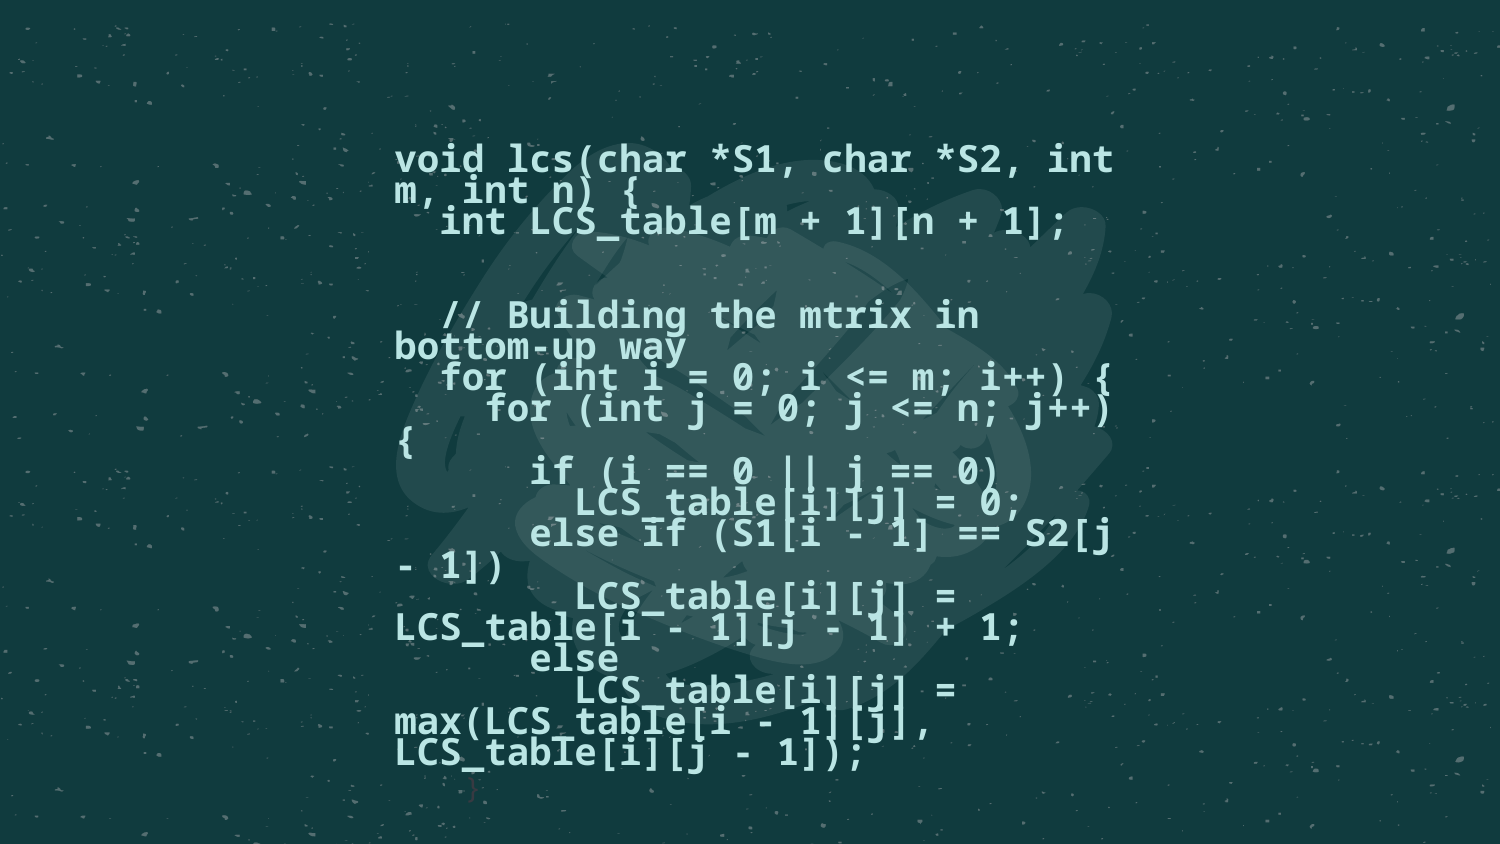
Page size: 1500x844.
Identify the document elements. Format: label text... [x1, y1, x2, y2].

text_box void lcs(char *S1, char *S2, int m, int n) { int LCS_table[m + 1][n + 1]; // Building the mtrix in bottom-up way for (int i = 0; i <= m; i++) { for (int j = 0; j <= n; j++) { if (i == 0 || j == 0) LCS_table[i][j] = 0; else if (S1[i - 1] == S2[j - 1]) LCS_table[i][j] = LCS_table[i - 1][j - 1] + 1; else LCS_table[i][j] = max(LCS_table[i - 1][j], LCS_table[i][j - 1]); } [379, 140, 1130, 812]
picture [0, 0, 1500, 844]
